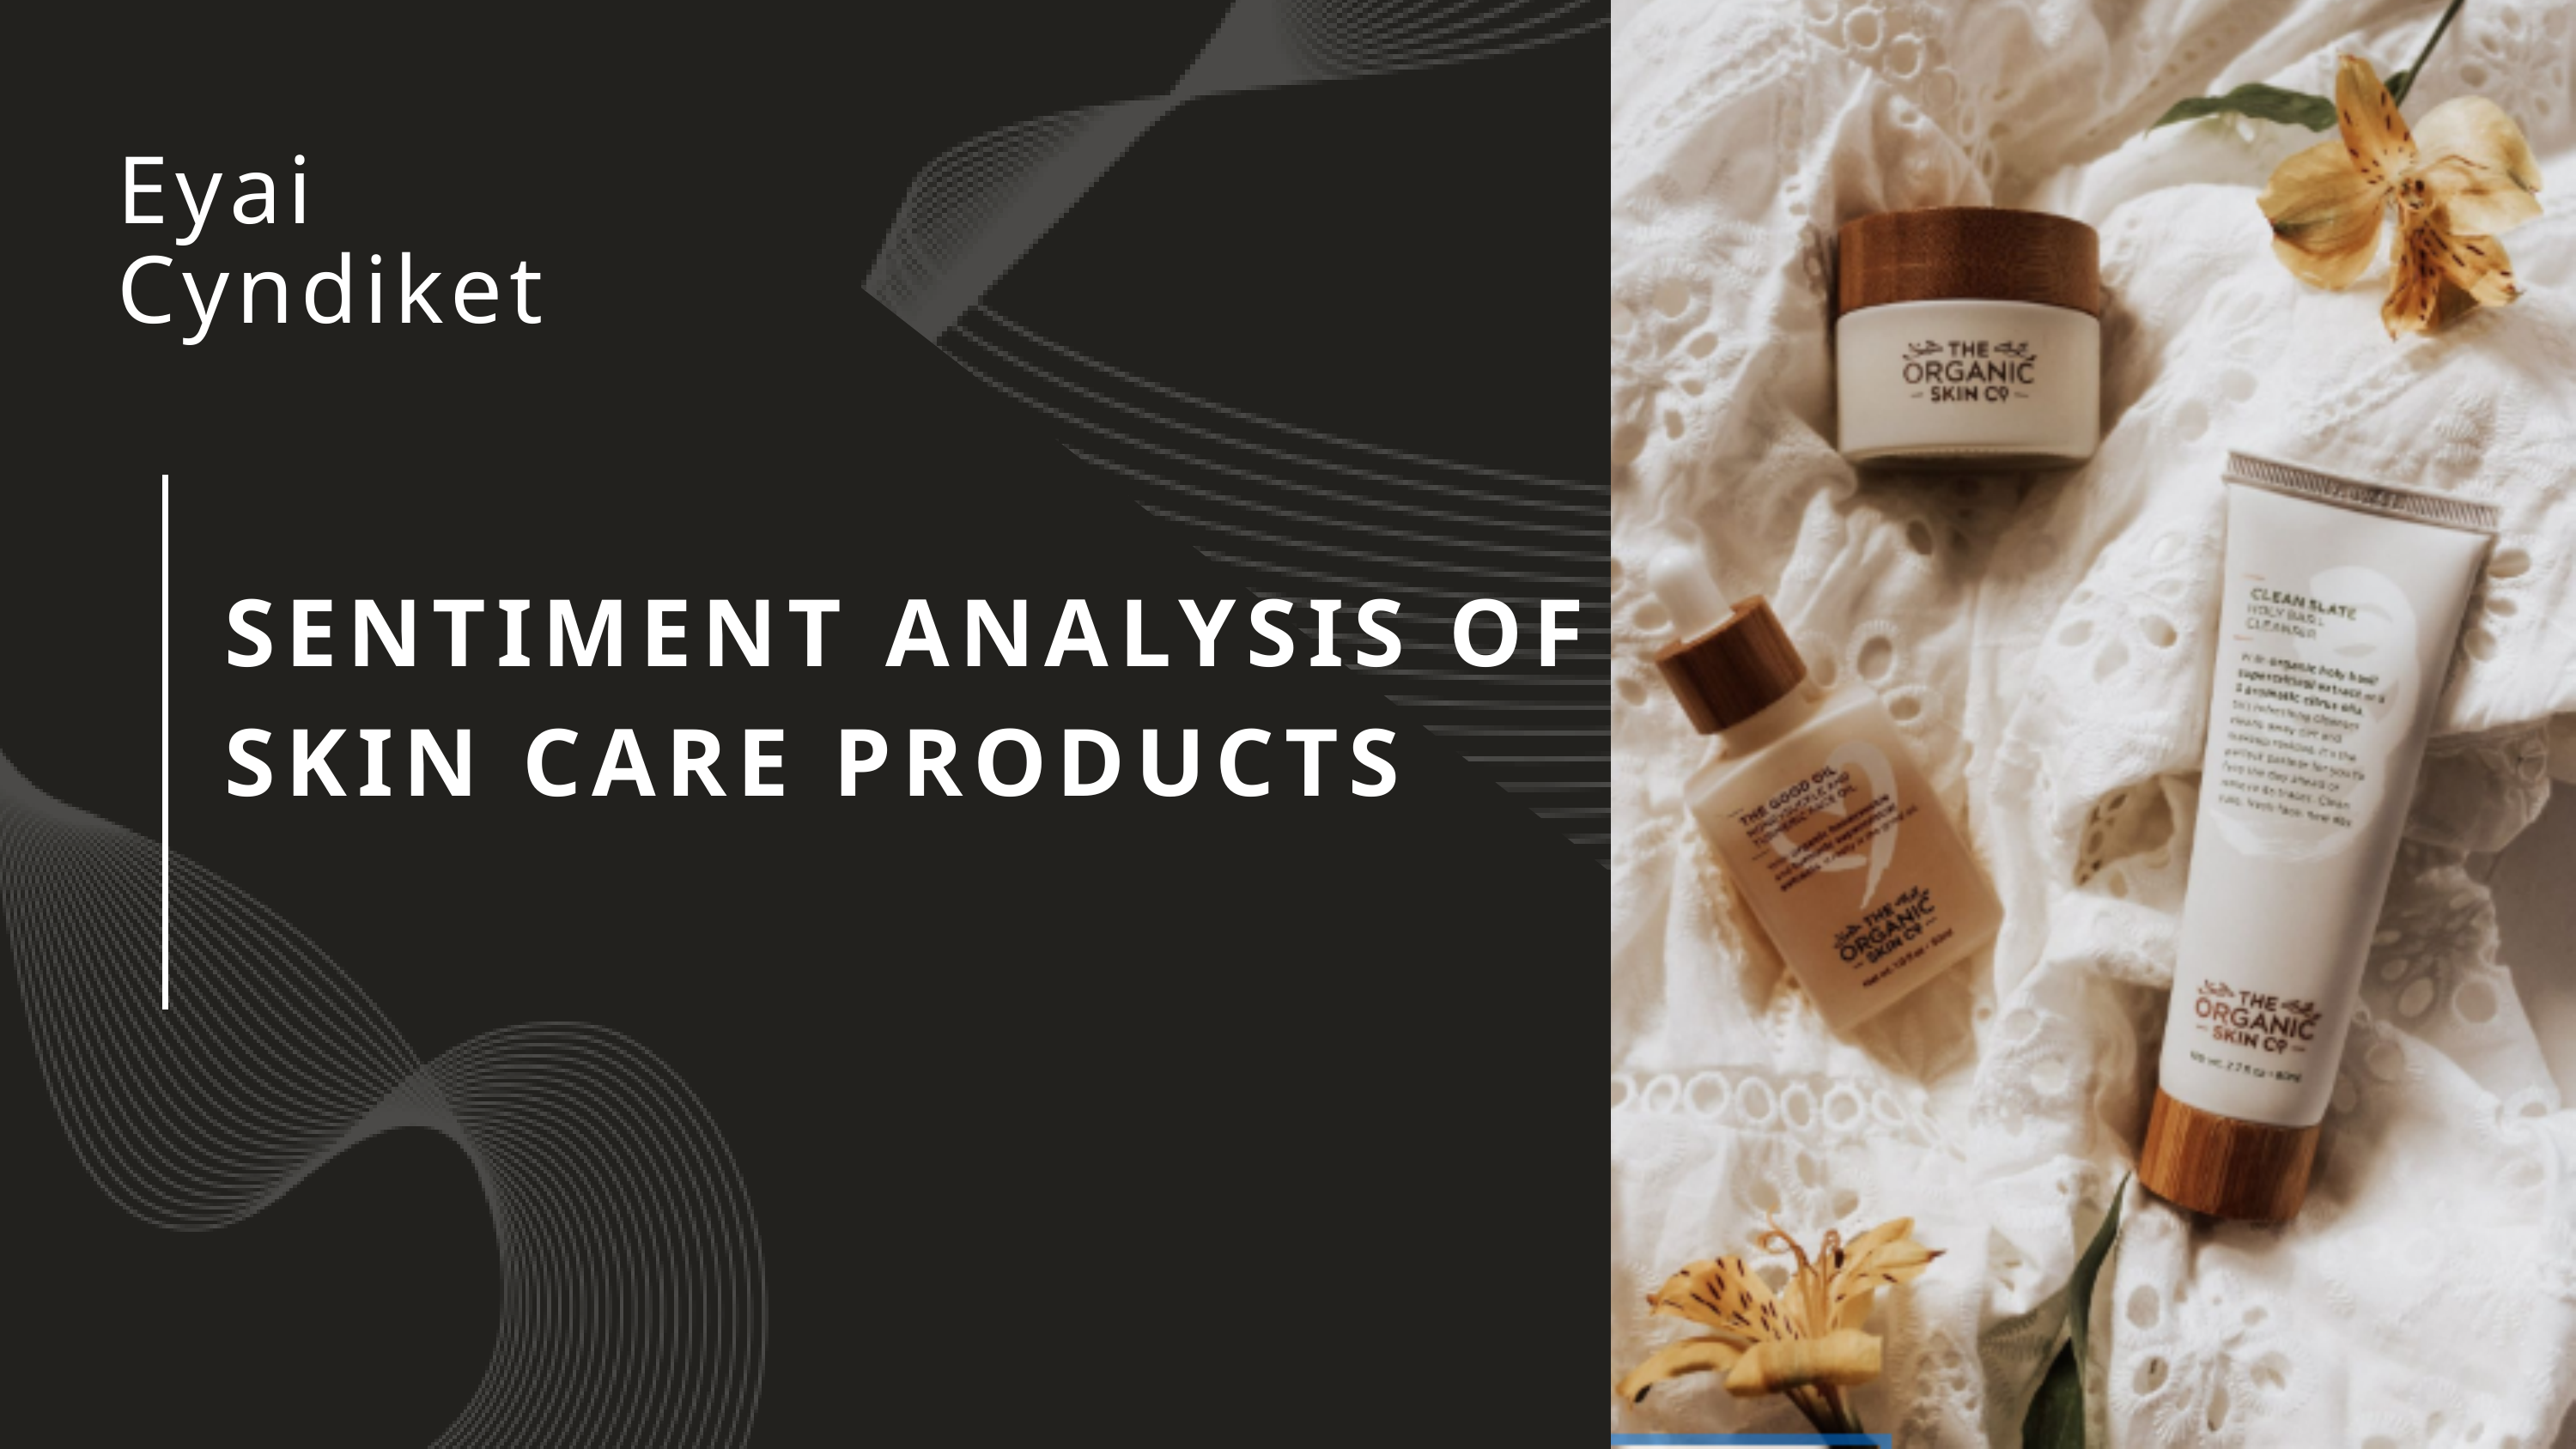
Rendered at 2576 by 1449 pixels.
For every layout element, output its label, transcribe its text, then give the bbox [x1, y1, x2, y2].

text_box [1611, 0, 2576, 1449]
text_box Eyai Cyndiket [117, 142, 782, 442]
text_box SENTIMENT ANALYSIS OF SKIN CARE PRODUCTS [223, 555, 1611, 946]
text_box [644, 0, 1611, 555]
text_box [161, 474, 169, 1010]
text_box [0, 390, 805, 1449]
